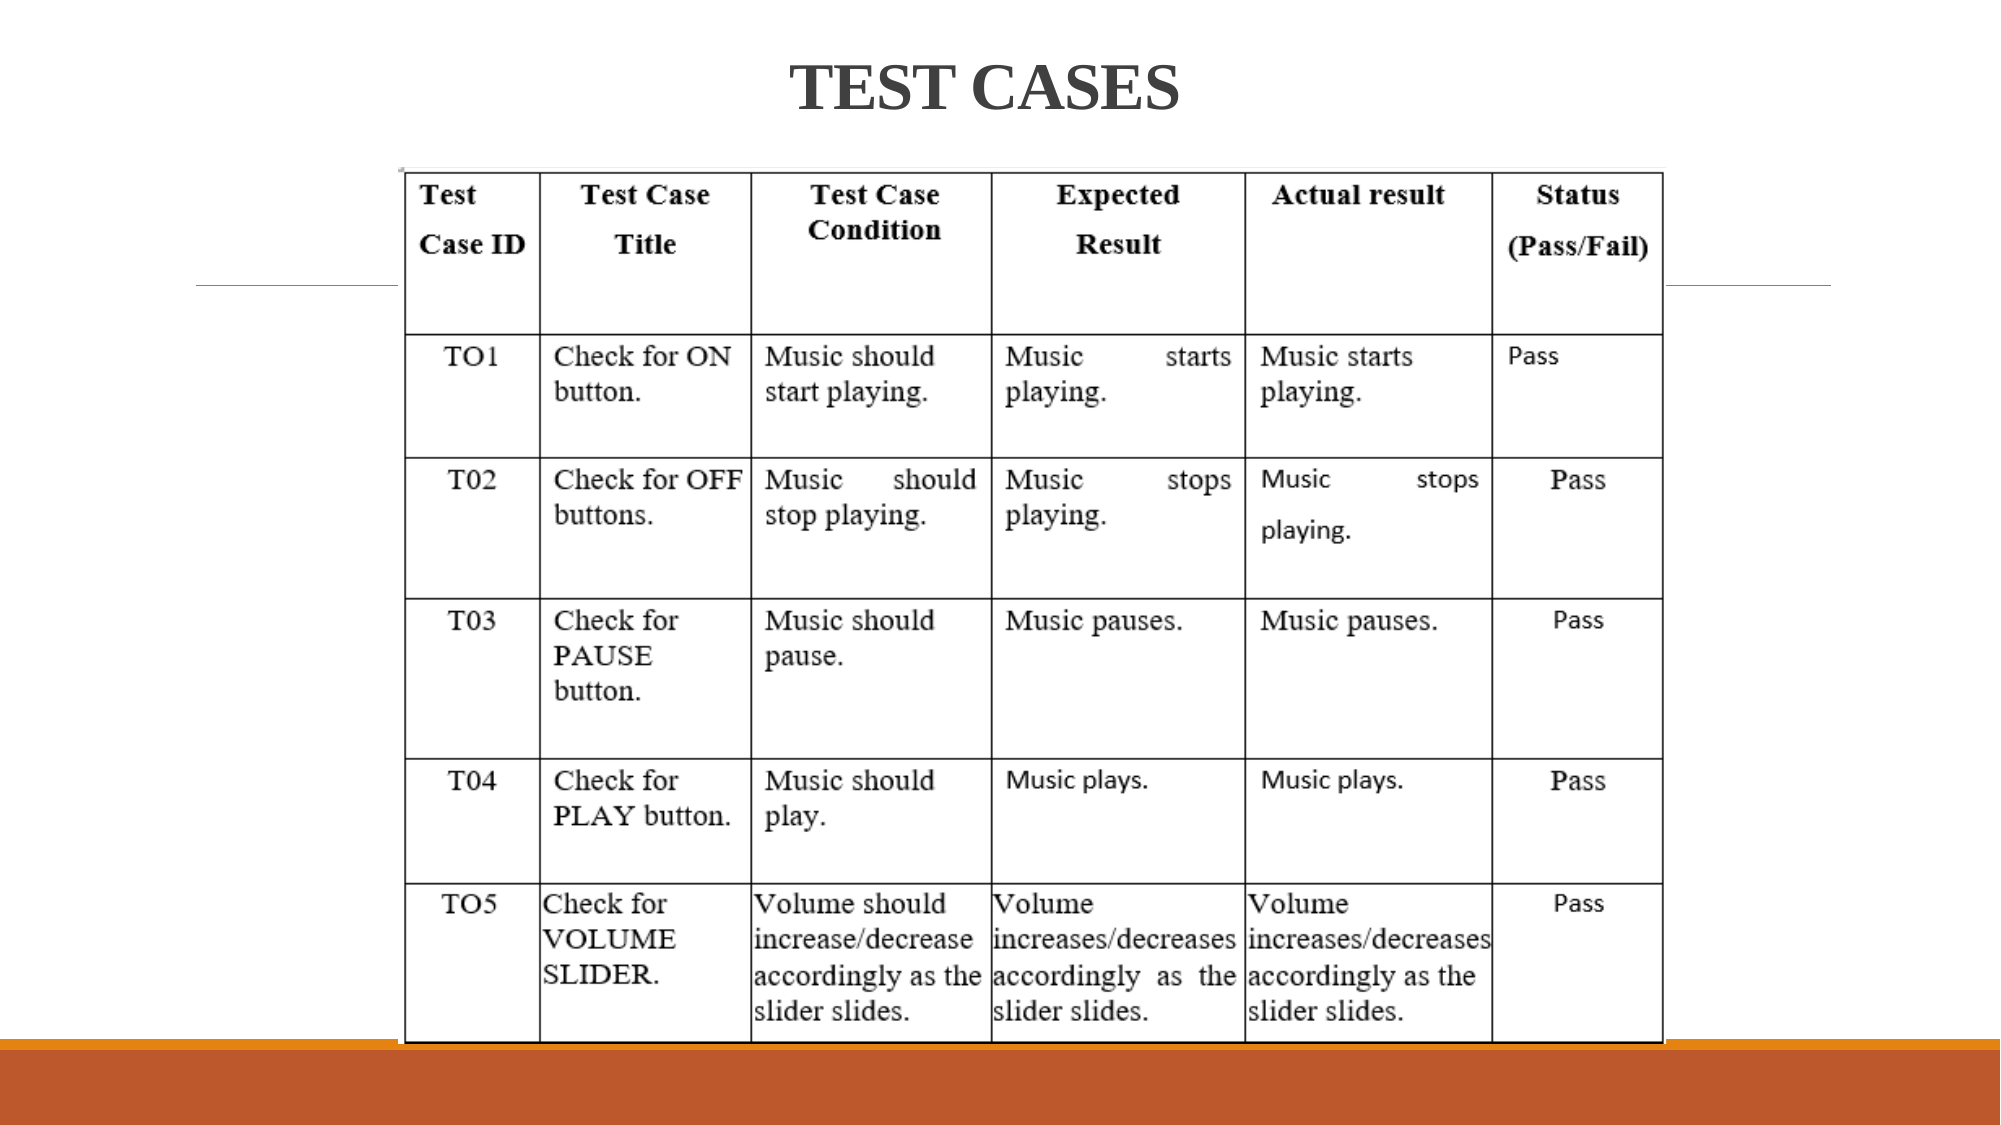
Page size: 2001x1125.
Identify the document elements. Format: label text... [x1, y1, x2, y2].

picture [397, 167, 1667, 1044]
list [284, 217, 1755, 1125]
title TEST CASES [366, 26, 1634, 131]
